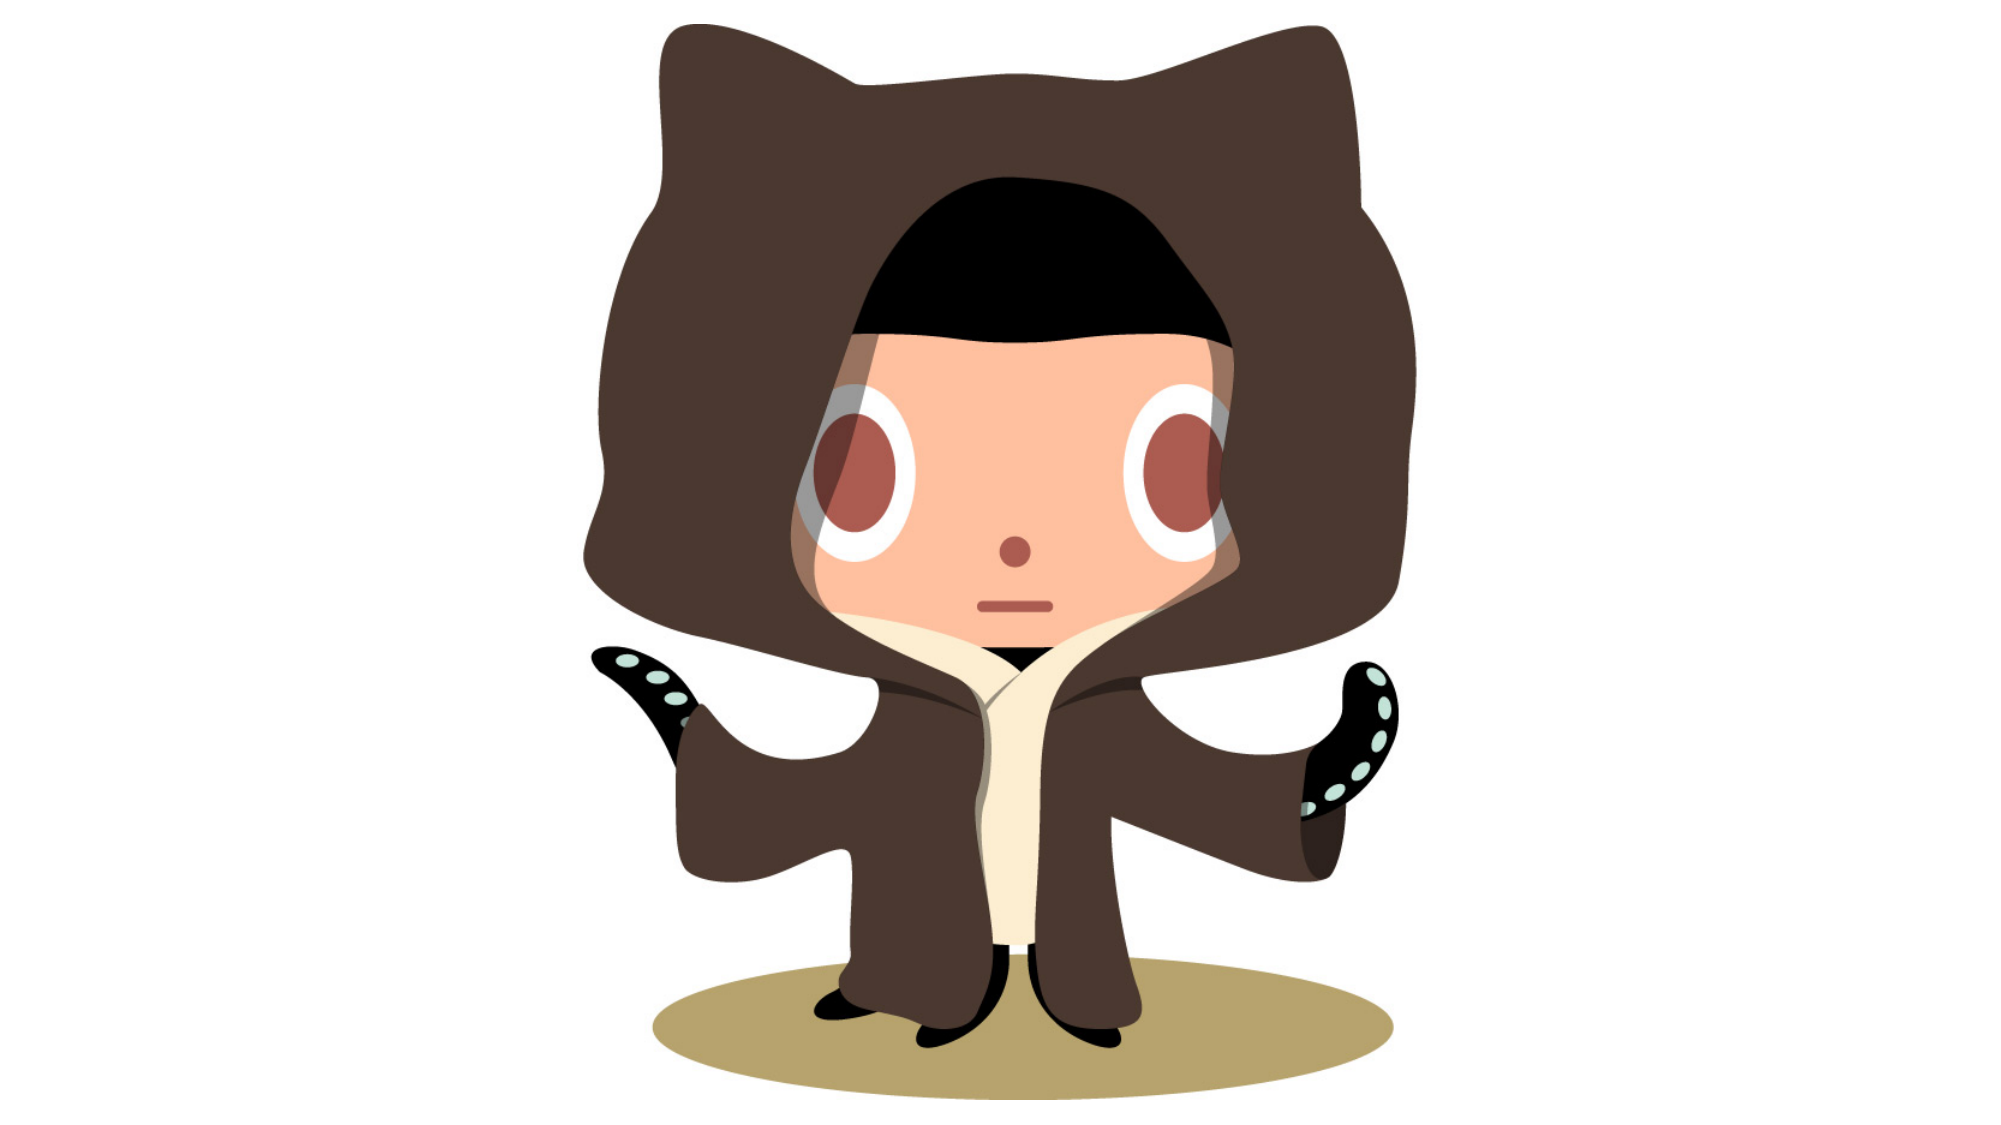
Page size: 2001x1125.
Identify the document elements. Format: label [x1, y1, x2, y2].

picture [462, 24, 1538, 1101]
